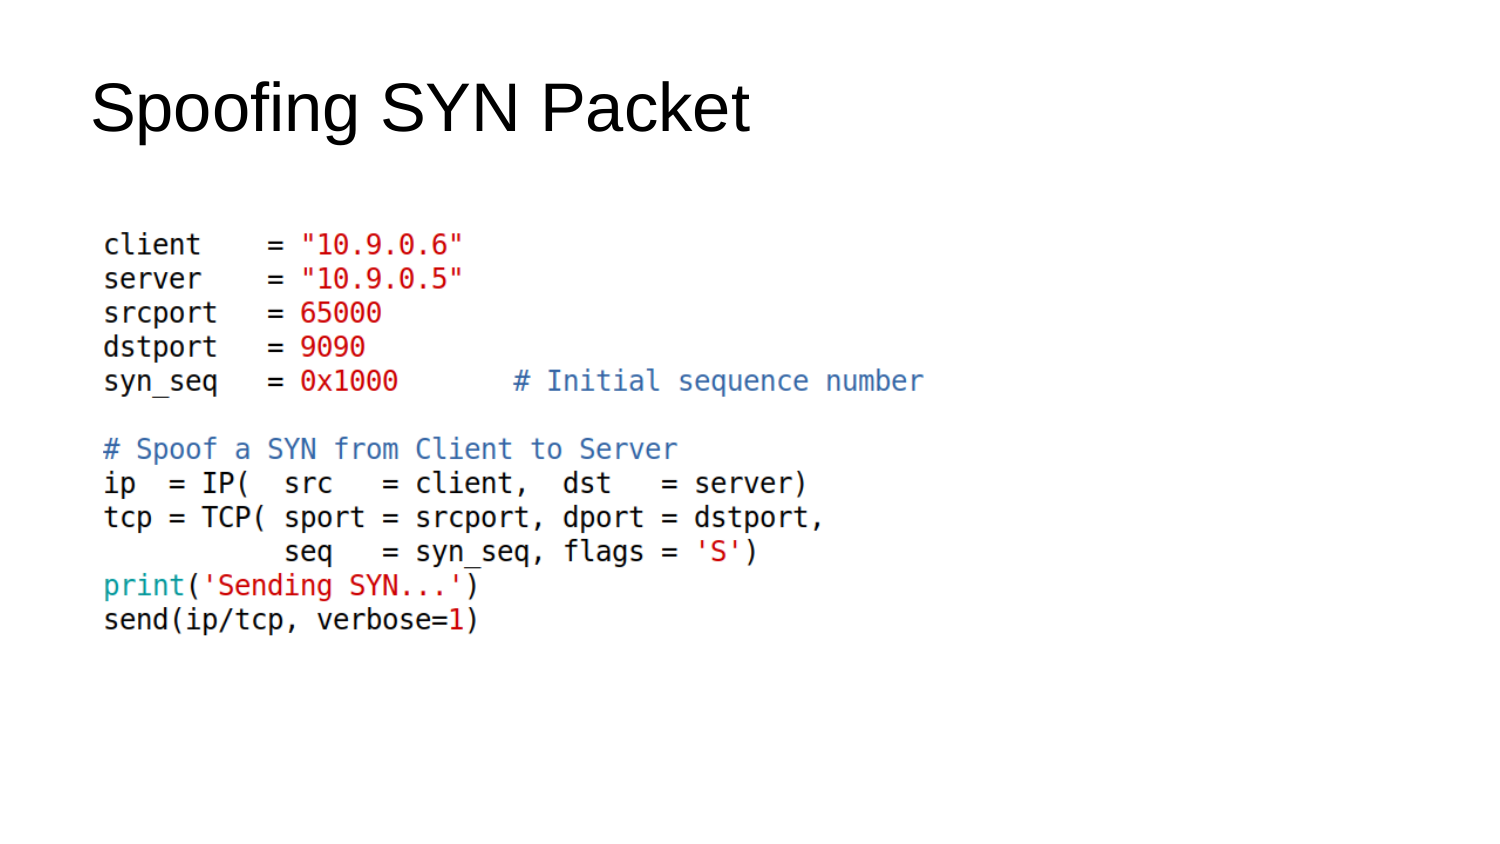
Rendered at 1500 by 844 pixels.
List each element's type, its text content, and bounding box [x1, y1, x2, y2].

title Spoofing SYN Packet [75, 33, 1425, 175]
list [102, 224, 954, 653]
